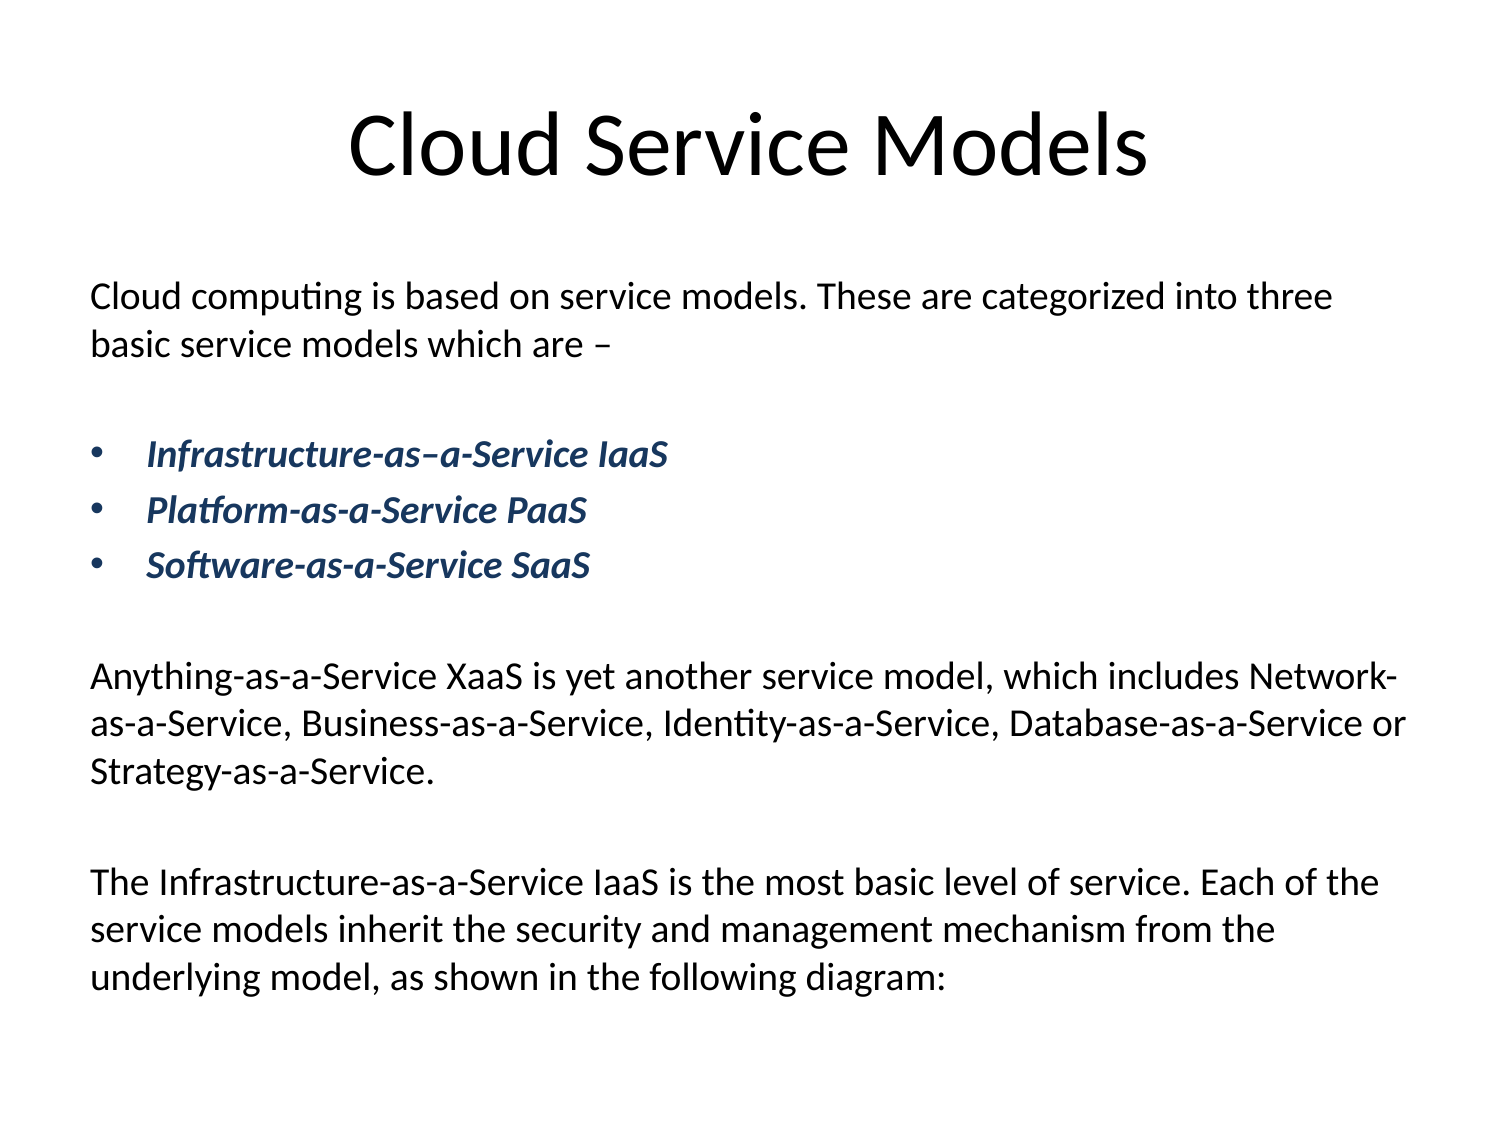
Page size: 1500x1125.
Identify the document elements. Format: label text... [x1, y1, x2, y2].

list Cloud computing is based on service models. These are categorized into three basic service models which are – Infrastructure-as–a-Service IaaS Platform-as-a-Service PaaS Software-as-a-Service SaaS Anything-as-a-Service XaaS is yet another service model, which includes Network-as-a-Service, Business-as-a-Service, Identity-as-a-Service, Database-as-a-Service or Strategy-as-a-Service. The Infrastructure-as-a-Service IaaS is the most basic level of service. Each of the service models inherit the security and management mechanism from the underlying model, as shown in the following diagram: [75, 262, 1425, 1005]
title Cloud Service Models [75, 45, 1425, 233]
